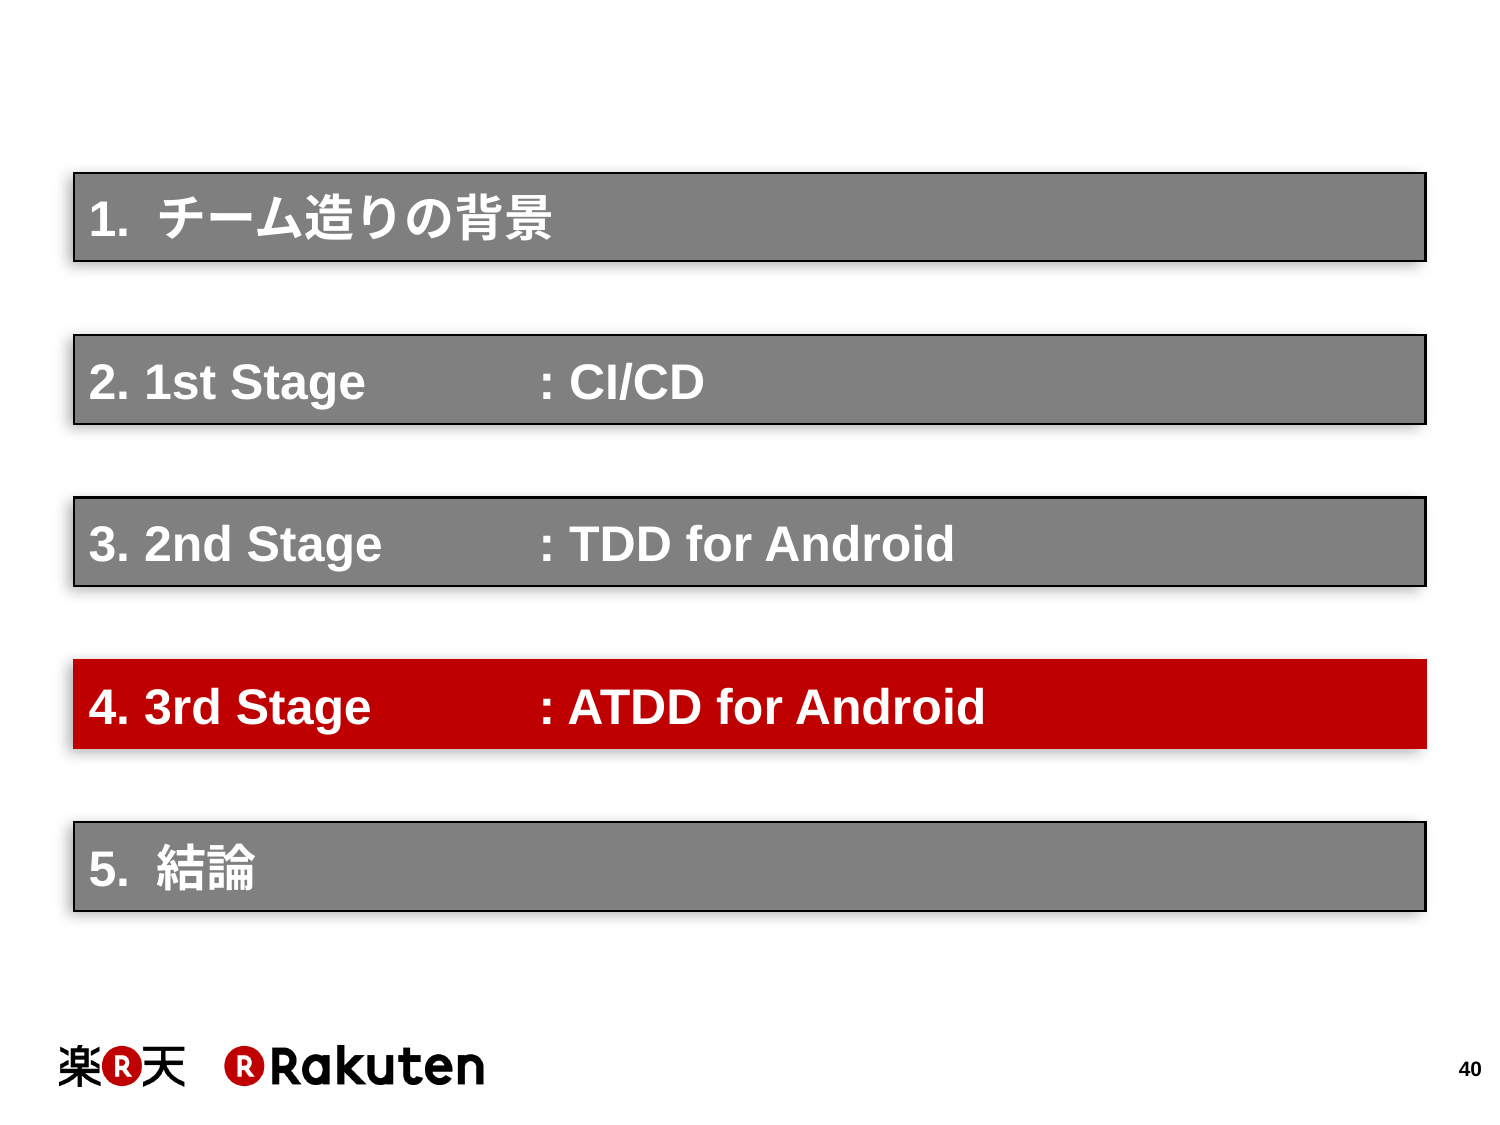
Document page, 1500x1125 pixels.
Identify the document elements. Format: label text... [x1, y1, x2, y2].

text_box 1. チーム造りの背景 [73, 172, 1426, 262]
text_box 3. 2nd Stage : TDD for Android [73, 497, 1426, 587]
text_box 2. 1st Stage : CI/CD [73, 335, 1426, 424]
picture [53, 1039, 491, 1093]
text_box 5. 結論 [73, 822, 1426, 911]
text_box 4. 3rd Stage : ATDD for Android [73, 659, 1426, 749]
